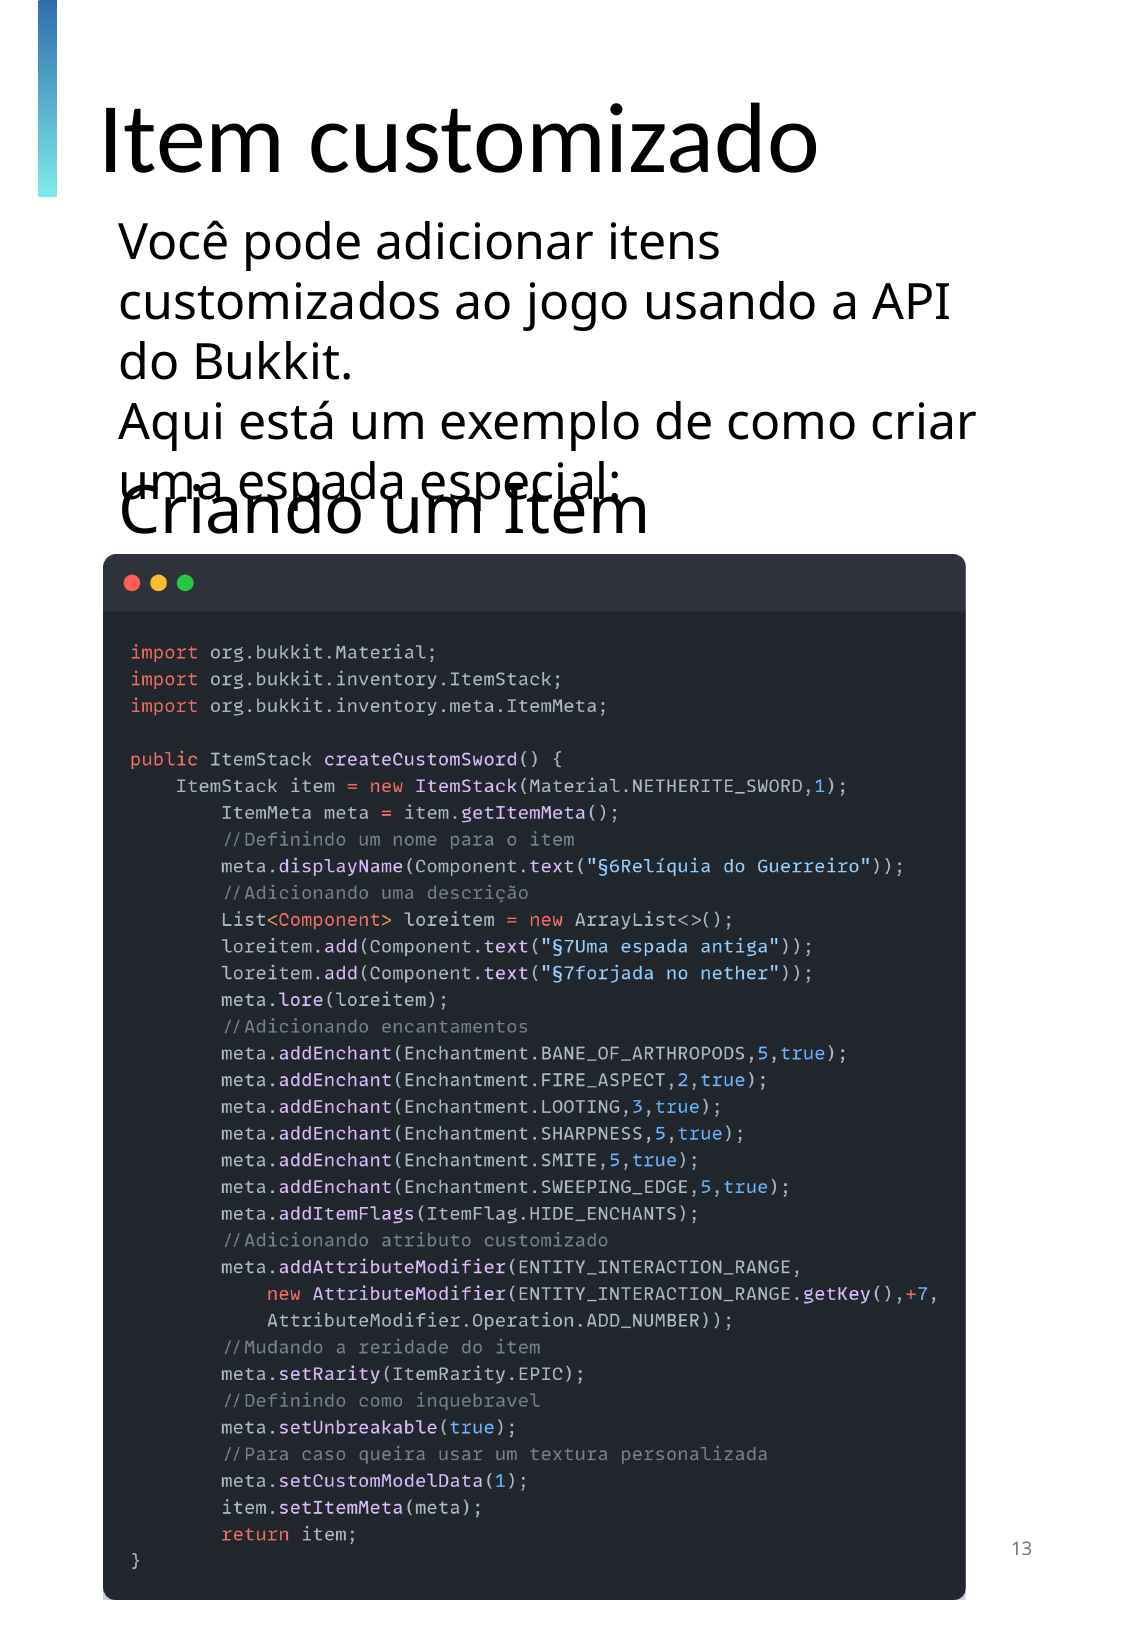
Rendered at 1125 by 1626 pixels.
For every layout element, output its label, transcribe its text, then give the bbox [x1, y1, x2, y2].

picture [103, 554, 966, 1600]
text_box [37, 0, 59, 198]
text_box Você pode adicionar itens customizados ao jogo usando a API do Bukkit. Aqui está um exemplo de como criar uma espada especial: [103, 201, 1022, 459]
text_box Criando um Item Personalizado [103, 459, 1022, 634]
text_box Item customizado [83, 65, 1065, 201]
slide_number 13 [966, 1506, 1048, 1593]
